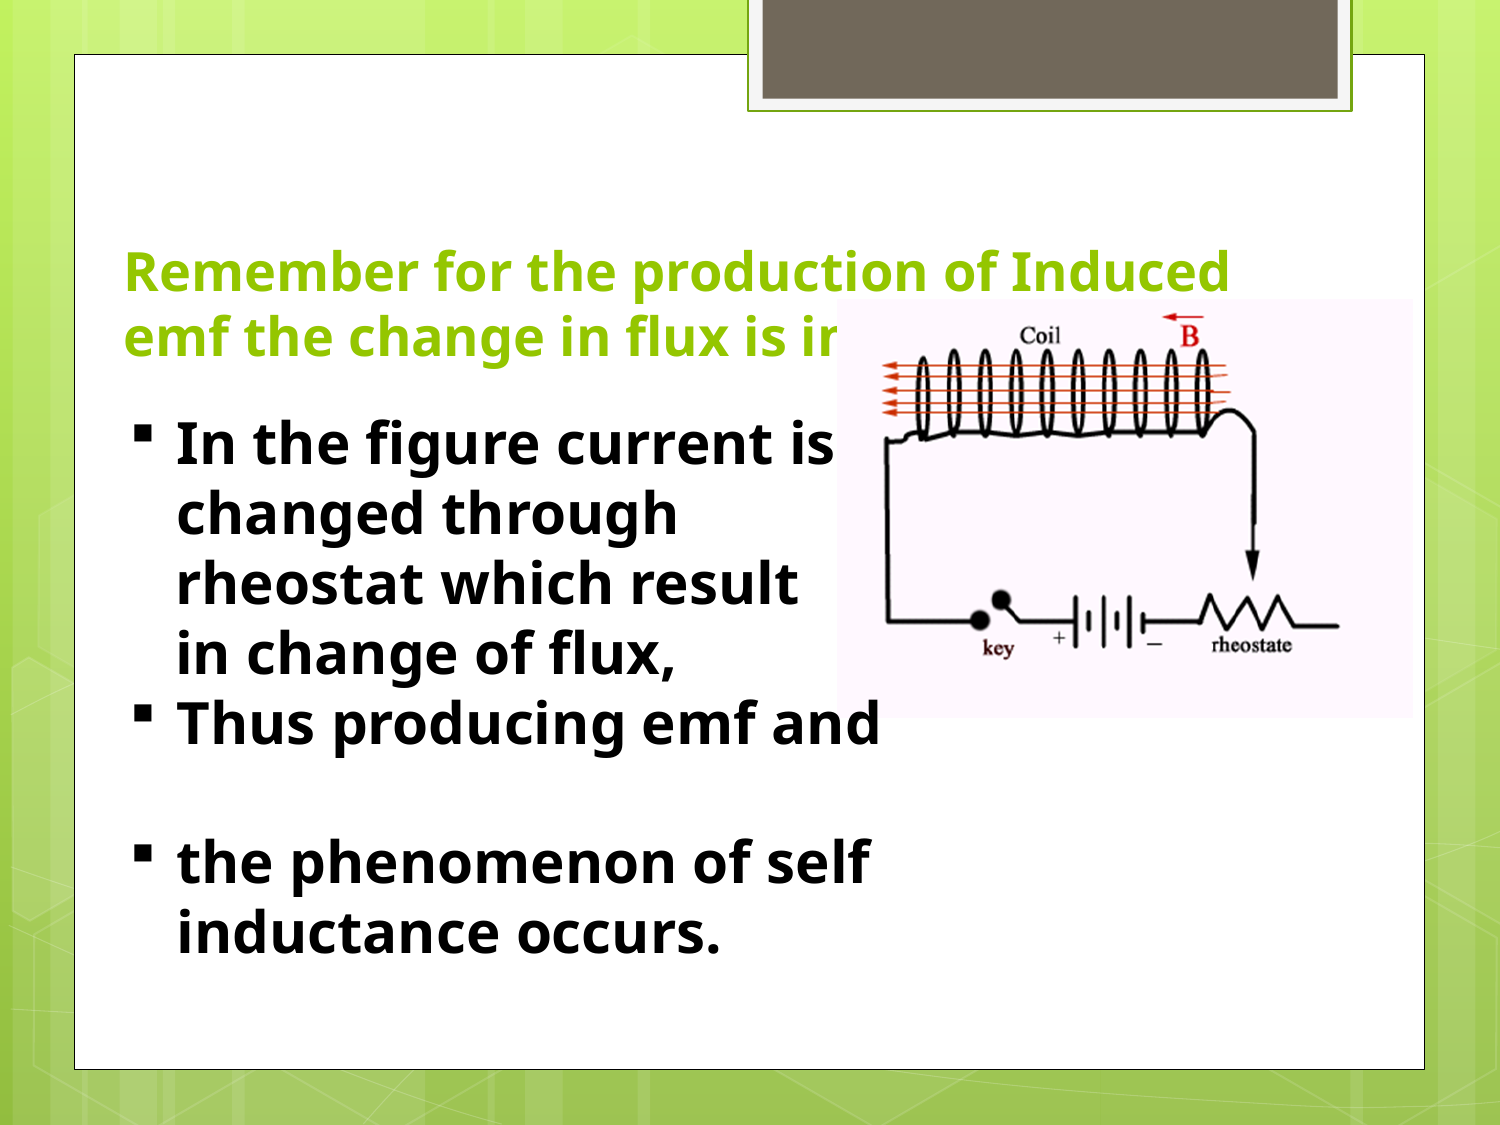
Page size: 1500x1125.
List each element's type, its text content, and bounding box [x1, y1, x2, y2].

title Remember for the production of Induced emf the change in flux is important. [108, 187, 1261, 375]
picture [837, 299, 1413, 719]
text_box In the figure current is changed through rheostat which result in change of flux, Thus producing emf and the phenomenon of self inductance occurs. [114, 398, 900, 973]
